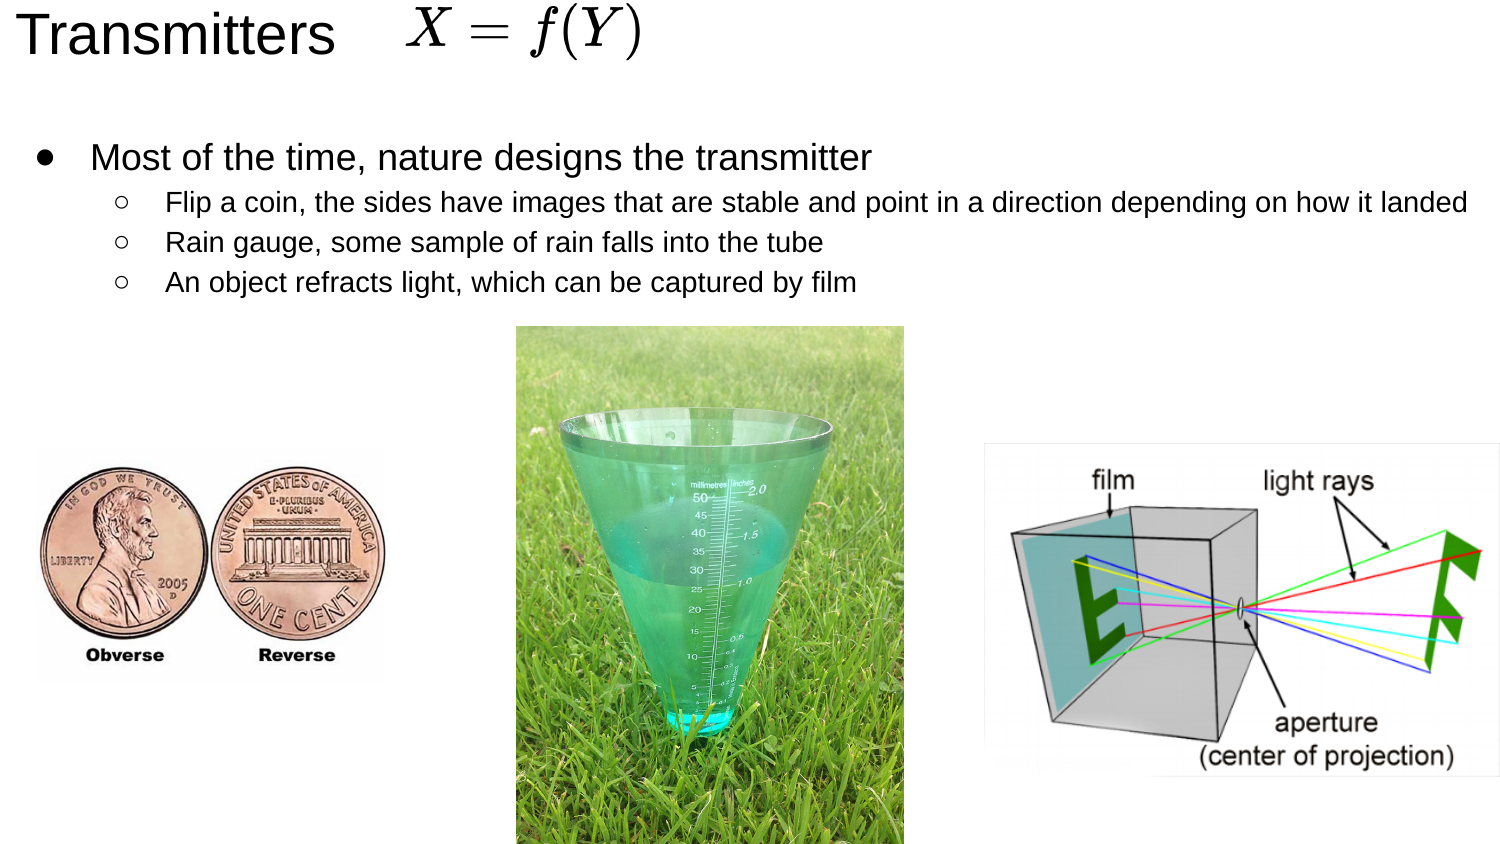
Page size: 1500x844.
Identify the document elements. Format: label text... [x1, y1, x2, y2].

title Transmitters [0, 0, 1500, 76]
picture [404, 0, 645, 67]
list Most of the time, nature designs the transmitter Flip a coin, the sides have images that are stable and point in a direction depending on how it landed Rain gauge, some sample of rain falls into the tube An object refracts light, which can be captured by film [0, 111, 1500, 824]
picture [984, 443, 1500, 777]
picture [36, 447, 390, 684]
picture [515, 326, 905, 844]
